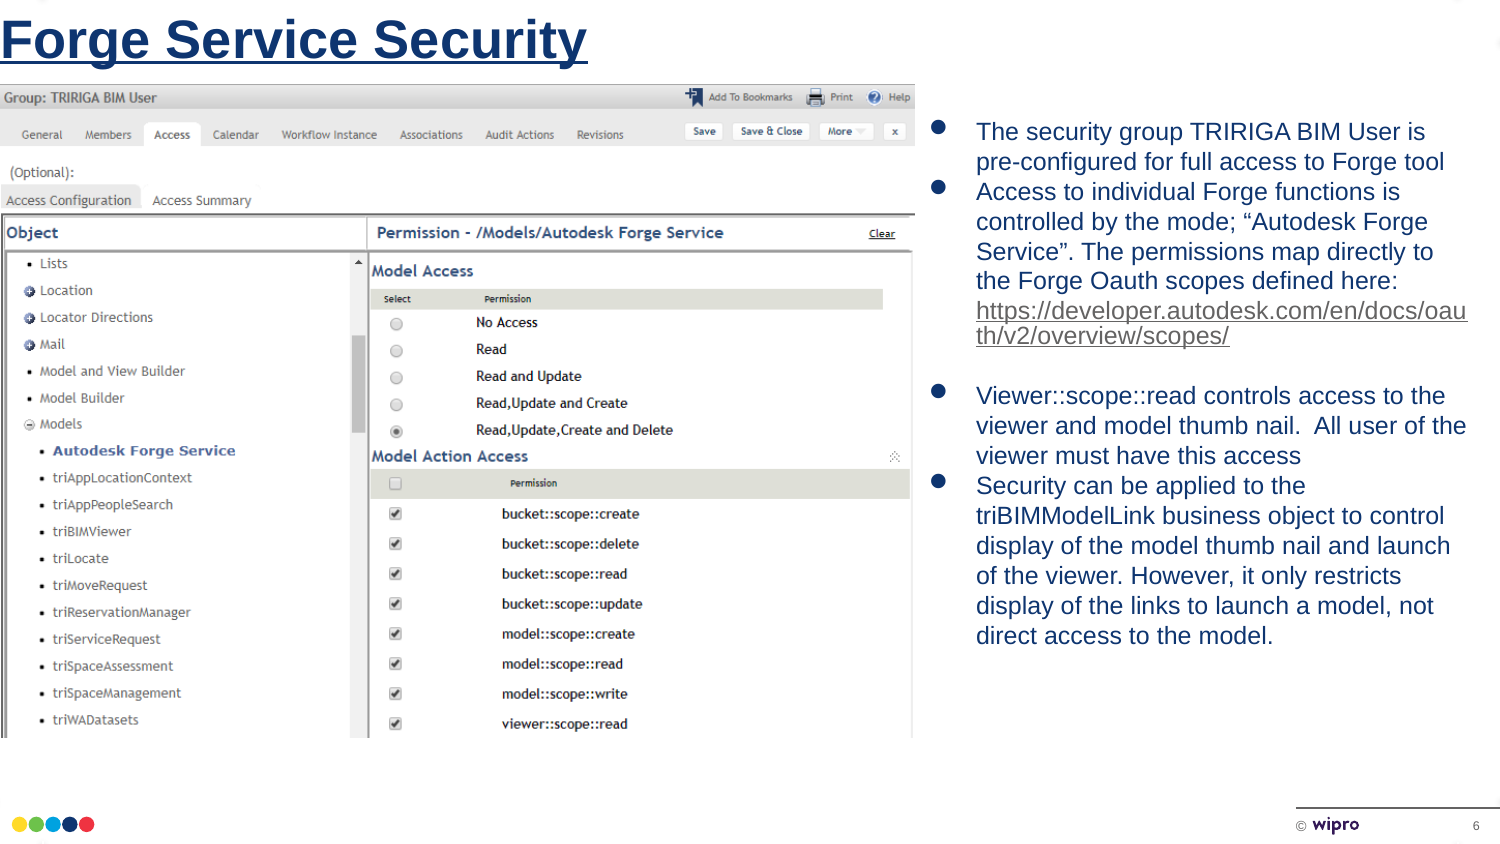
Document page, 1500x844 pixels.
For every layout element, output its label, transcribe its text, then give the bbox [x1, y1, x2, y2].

picture [0, 83, 915, 739]
title Forge Service Security [0, 0, 861, 82]
text_box The security group TRIRIGA BIM User is pre-configured for full access to Forge tool Access to individual Forge functions is controlled by the mode; “Autodesk Forge Service”. The permissions map directly to the Forge Oauth scopes defined here: https://developer.autodesk.com/en/docs/oauth/v2/overview/scopes/ Viewer::scope::read controls access to the viewer and model thumb nail. All user of the viewer must have this access Security can be applied to the triBIMModelLink business object to control display of the model thumb nail and launch of the viewer. However, it only restricts display of the links to launch a model, not direct access to the model. [919, 107, 1486, 632]
